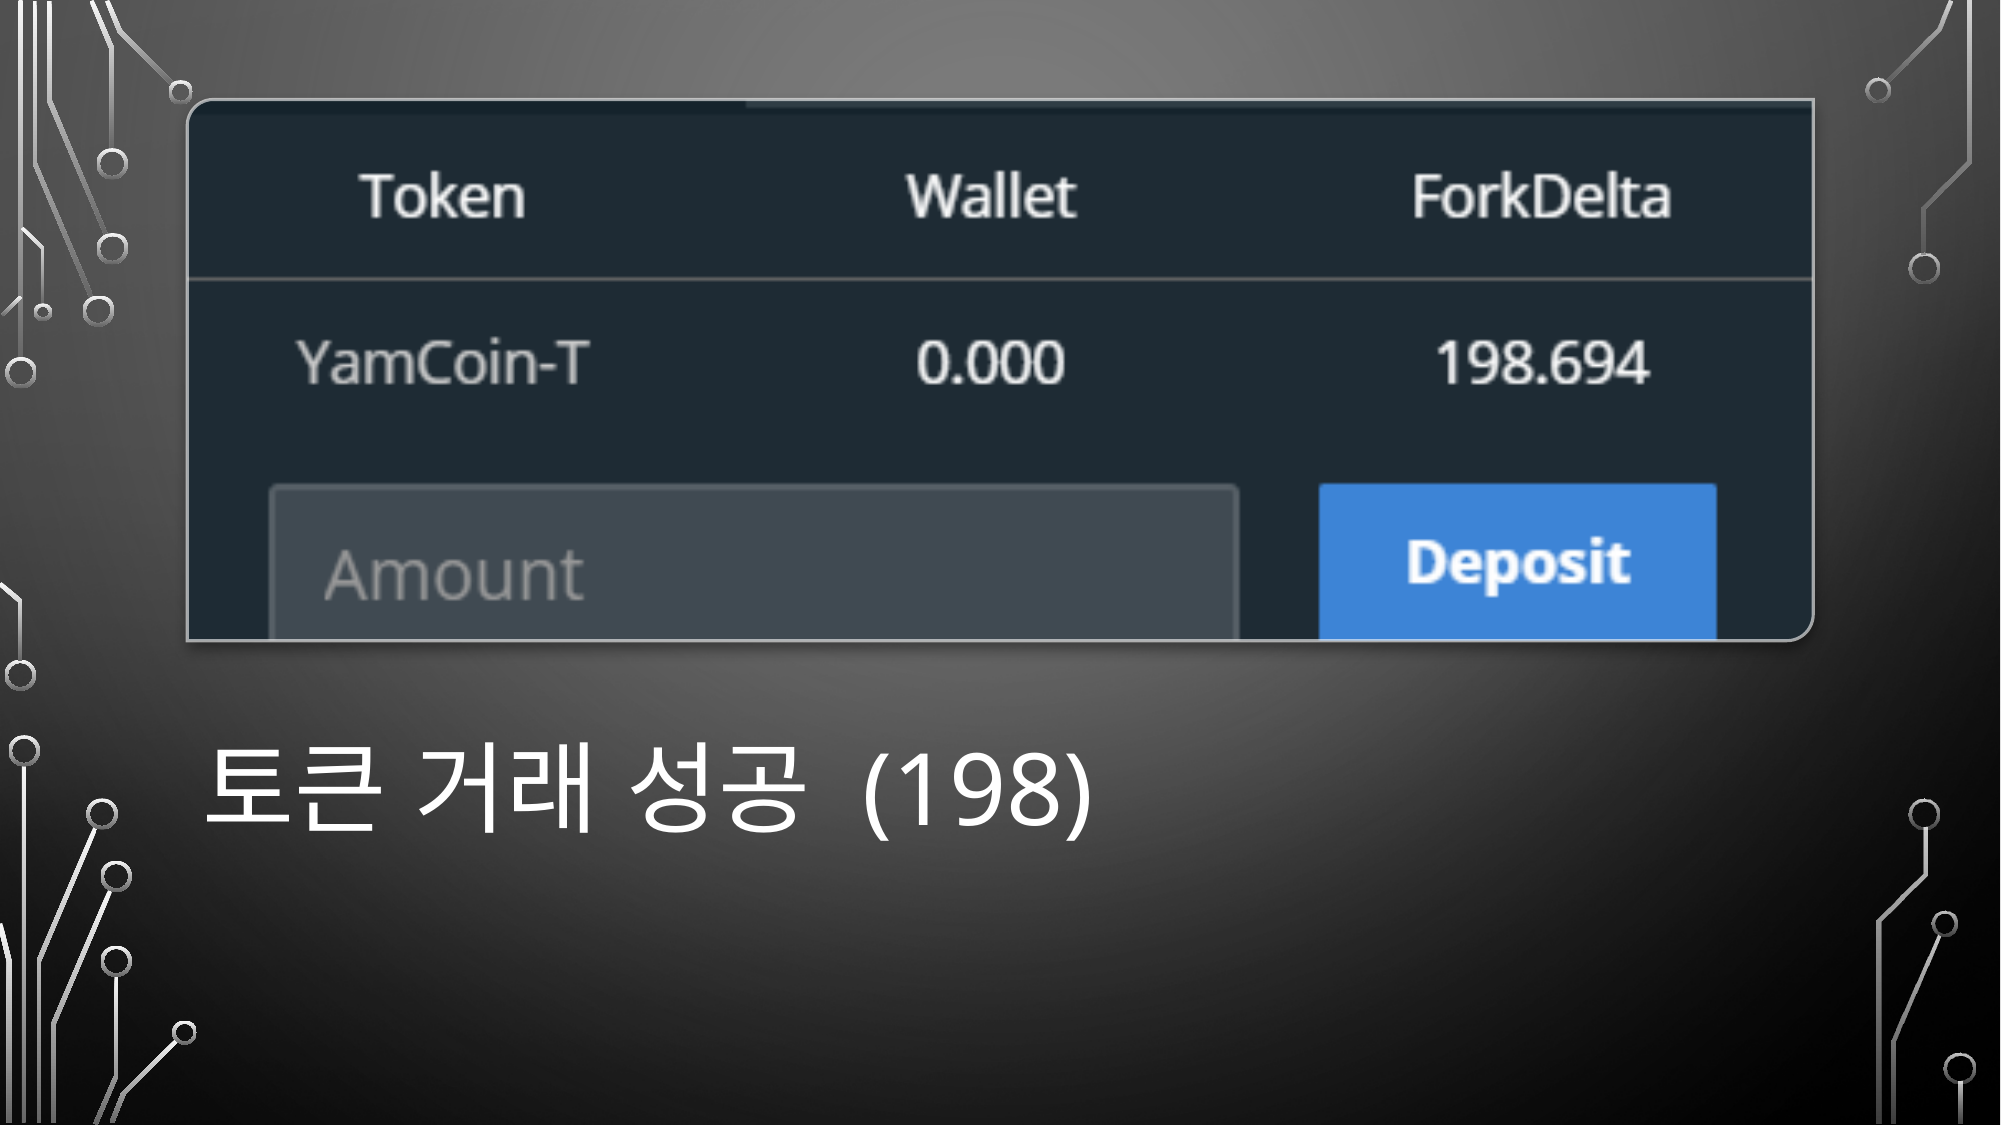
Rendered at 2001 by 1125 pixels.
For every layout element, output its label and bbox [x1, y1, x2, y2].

text_box [1863, 0, 1976, 1124]
text_box [0, 0, 199, 1125]
picture [186, 99, 1814, 641]
text_box [199, 0, 2000, 1125]
